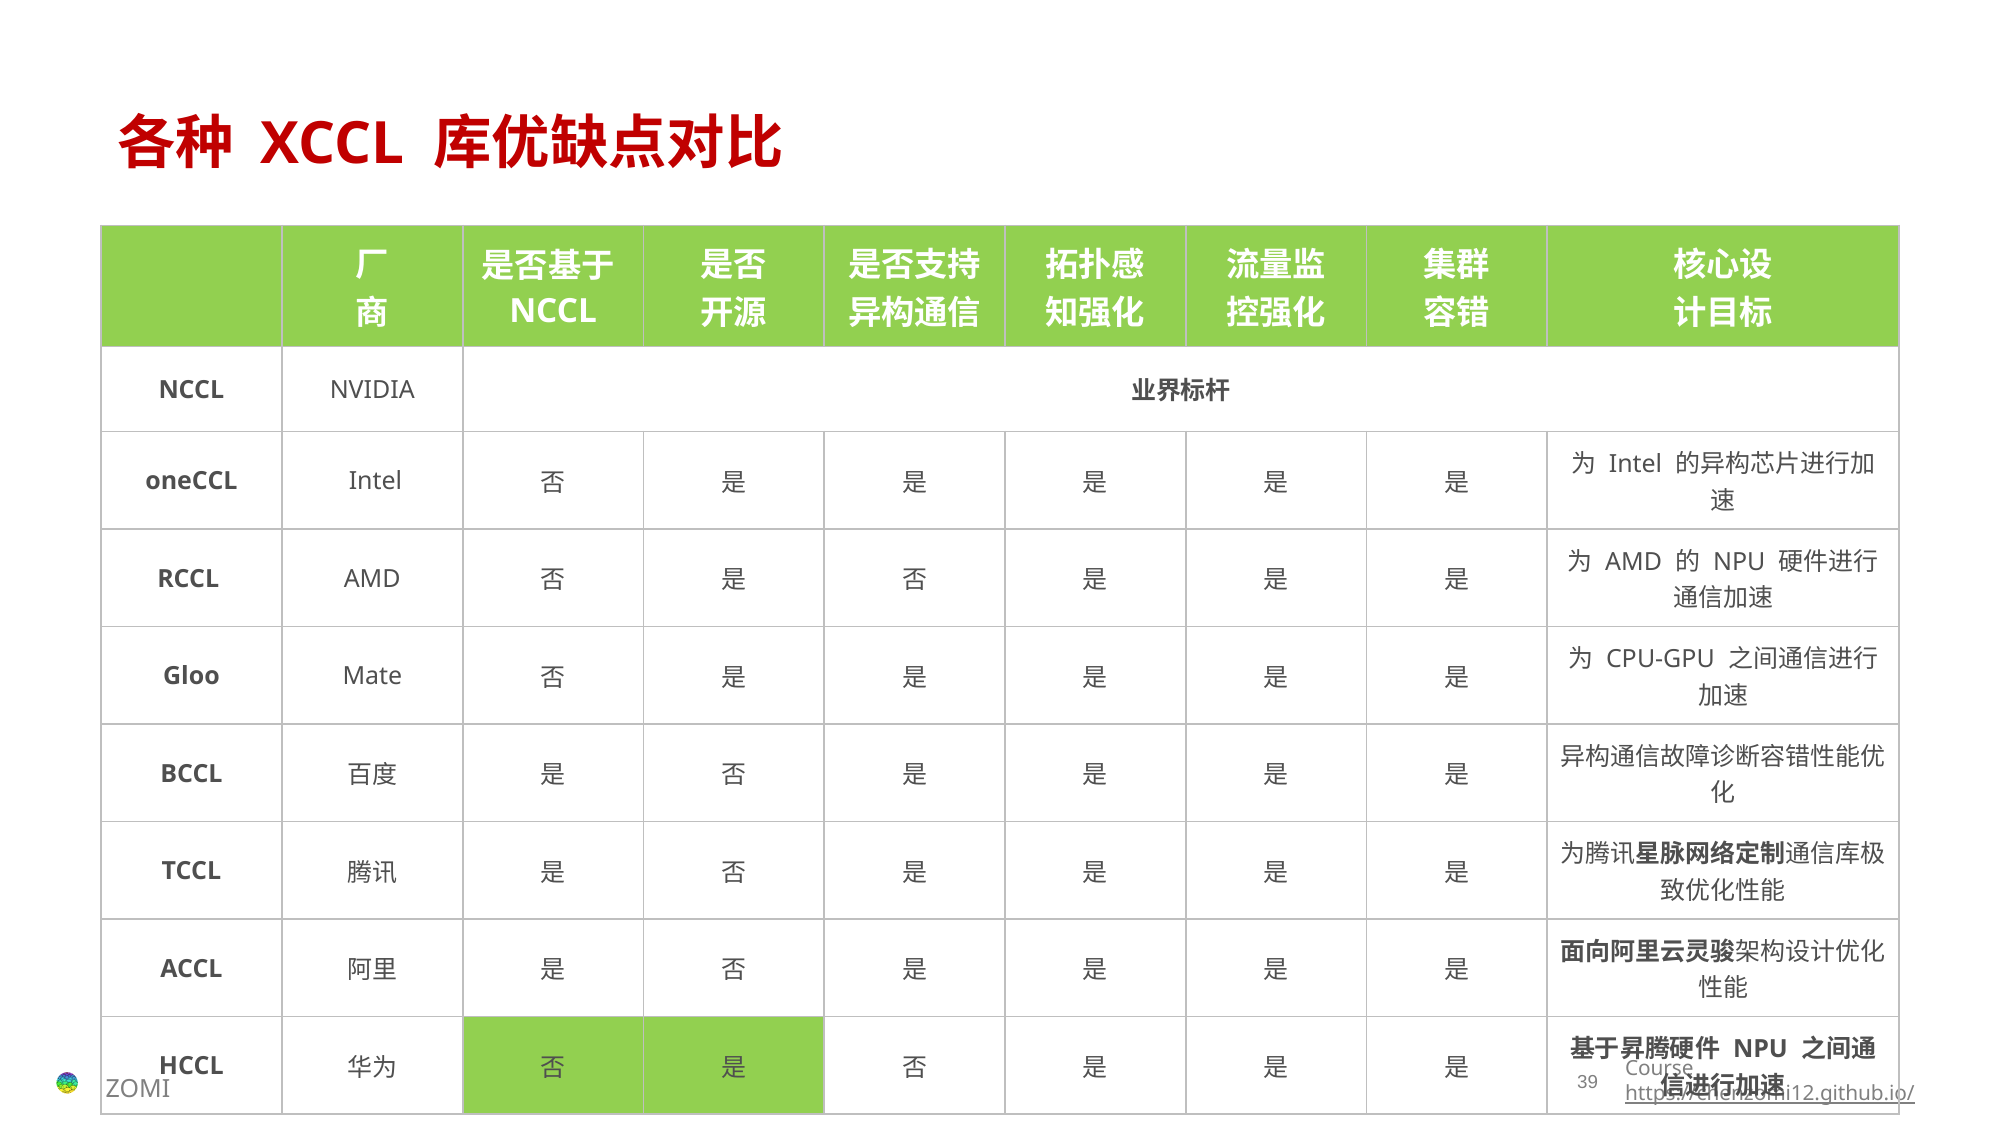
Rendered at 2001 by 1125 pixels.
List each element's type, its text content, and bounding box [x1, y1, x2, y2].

table_header 流量监 控强化 [1187, 226, 1366, 346]
table_cell 阿里 [283, 920, 462, 1016]
table_cell 是 [825, 432, 1004, 528]
table_cell 是 [825, 920, 1004, 1016]
table_cell 是 [1187, 432, 1366, 528]
table_cell 是 [464, 822, 643, 918]
table_cell 是 [464, 920, 643, 1016]
table_cell 否 [644, 822, 823, 918]
table_cell 腾讯 [283, 822, 462, 918]
table_header 拓扑感 知强化 [1006, 226, 1185, 346]
table_cell 否 [644, 725, 823, 821]
table_cell 否 [464, 432, 643, 528]
table_cell Mate [283, 627, 462, 723]
table_cell 是 [1006, 725, 1185, 821]
table_cell 否 [464, 530, 643, 626]
picture [57, 1073, 77, 1093]
table_cell 是 [1367, 432, 1546, 528]
table_cell 是 [1006, 1017, 1185, 1113]
table_cell 是 [1187, 725, 1366, 821]
table_cell NVIDIA [283, 347, 462, 431]
table_cell 是 [644, 627, 823, 723]
table_cell 是 [1187, 1017, 1366, 1113]
table_cell NCCL [102, 347, 281, 431]
table_header [102, 226, 281, 346]
table_header 集群 容错 [1367, 226, 1546, 346]
table_cell 否 [464, 627, 643, 723]
table_cell BCCL [102, 725, 281, 821]
table_cell 是 [1367, 822, 1546, 918]
table_cell 是 [1006, 920, 1185, 1016]
table_cell 是 [644, 530, 823, 626]
table_cell 是 [1187, 822, 1366, 918]
table_cell 基于昇腾硬件 NPU 之间通信进行加速 [1548, 1017, 1898, 1113]
table_cell 是 [1367, 920, 1546, 1016]
table_header 是否支持 异构通信 [825, 226, 1004, 346]
table_cell RCCL [102, 530, 281, 626]
table_header 是否基于NCCL [464, 226, 643, 346]
table_cell ACCL [102, 920, 281, 1016]
table_cell 否 [464, 1017, 643, 1113]
table_cell 是 [825, 627, 1004, 723]
table_cell 是 [1187, 920, 1366, 1016]
table_cell HCCL [102, 1017, 281, 1113]
table_cell 是 [1187, 627, 1366, 723]
table_cell 为 AMD 的 NPU 硬件进行通信加速 [1548, 530, 1898, 626]
table_cell 是 [644, 432, 823, 528]
table_cell 是 [1367, 1017, 1546, 1113]
table_cell 是 [825, 822, 1004, 918]
table_cell 华为 [283, 1017, 462, 1113]
table_cell AMD [283, 530, 462, 626]
table_header 是否 开源 [644, 226, 823, 346]
title 各种 XCCL 库优缺点对比 [102, 91, 1901, 189]
table_cell 是 [1006, 530, 1185, 626]
table_cell 是 [1367, 530, 1546, 626]
table_cell 为 CPU-GPU 之间通信进行加速 [1548, 627, 1898, 723]
table_cell 是 [464, 725, 643, 821]
table_cell 业界标杆 [464, 347, 1898, 431]
table_cell 是 [825, 725, 1004, 821]
table_cell Intel [283, 432, 462, 528]
table_cell 异构通信故障诊断容错性能优化 [1548, 725, 1898, 821]
table_cell Gloo [102, 627, 281, 723]
table_cell 是 [1006, 822, 1185, 918]
table_cell TCCL [102, 822, 281, 918]
table_cell 为腾讯星脉网络定制通信库极致优化性能 [1548, 822, 1898, 918]
table_cell 为 Intel 的异构芯片进行加速 [1548, 432, 1898, 528]
table_cell 否 [644, 920, 823, 1016]
table_cell 面向阿里云灵骏架构设计优化性能 [1548, 920, 1898, 1016]
table_cell 否 [825, 1017, 1004, 1113]
table_cell 是 [1367, 725, 1546, 821]
table_cell 是 [1367, 627, 1546, 723]
table_header 核心设 计目标 [1548, 226, 1898, 346]
table_cell 否 [825, 530, 1004, 626]
table_cell oneCCL [102, 432, 281, 528]
table_header 厂 商 [283, 226, 462, 346]
table_cell 是 [1006, 432, 1185, 528]
table_cell 是 [1006, 627, 1185, 723]
table_cell 是 [644, 1017, 823, 1113]
table_cell 百度 [283, 725, 462, 821]
table_cell 是 [1187, 530, 1366, 626]
